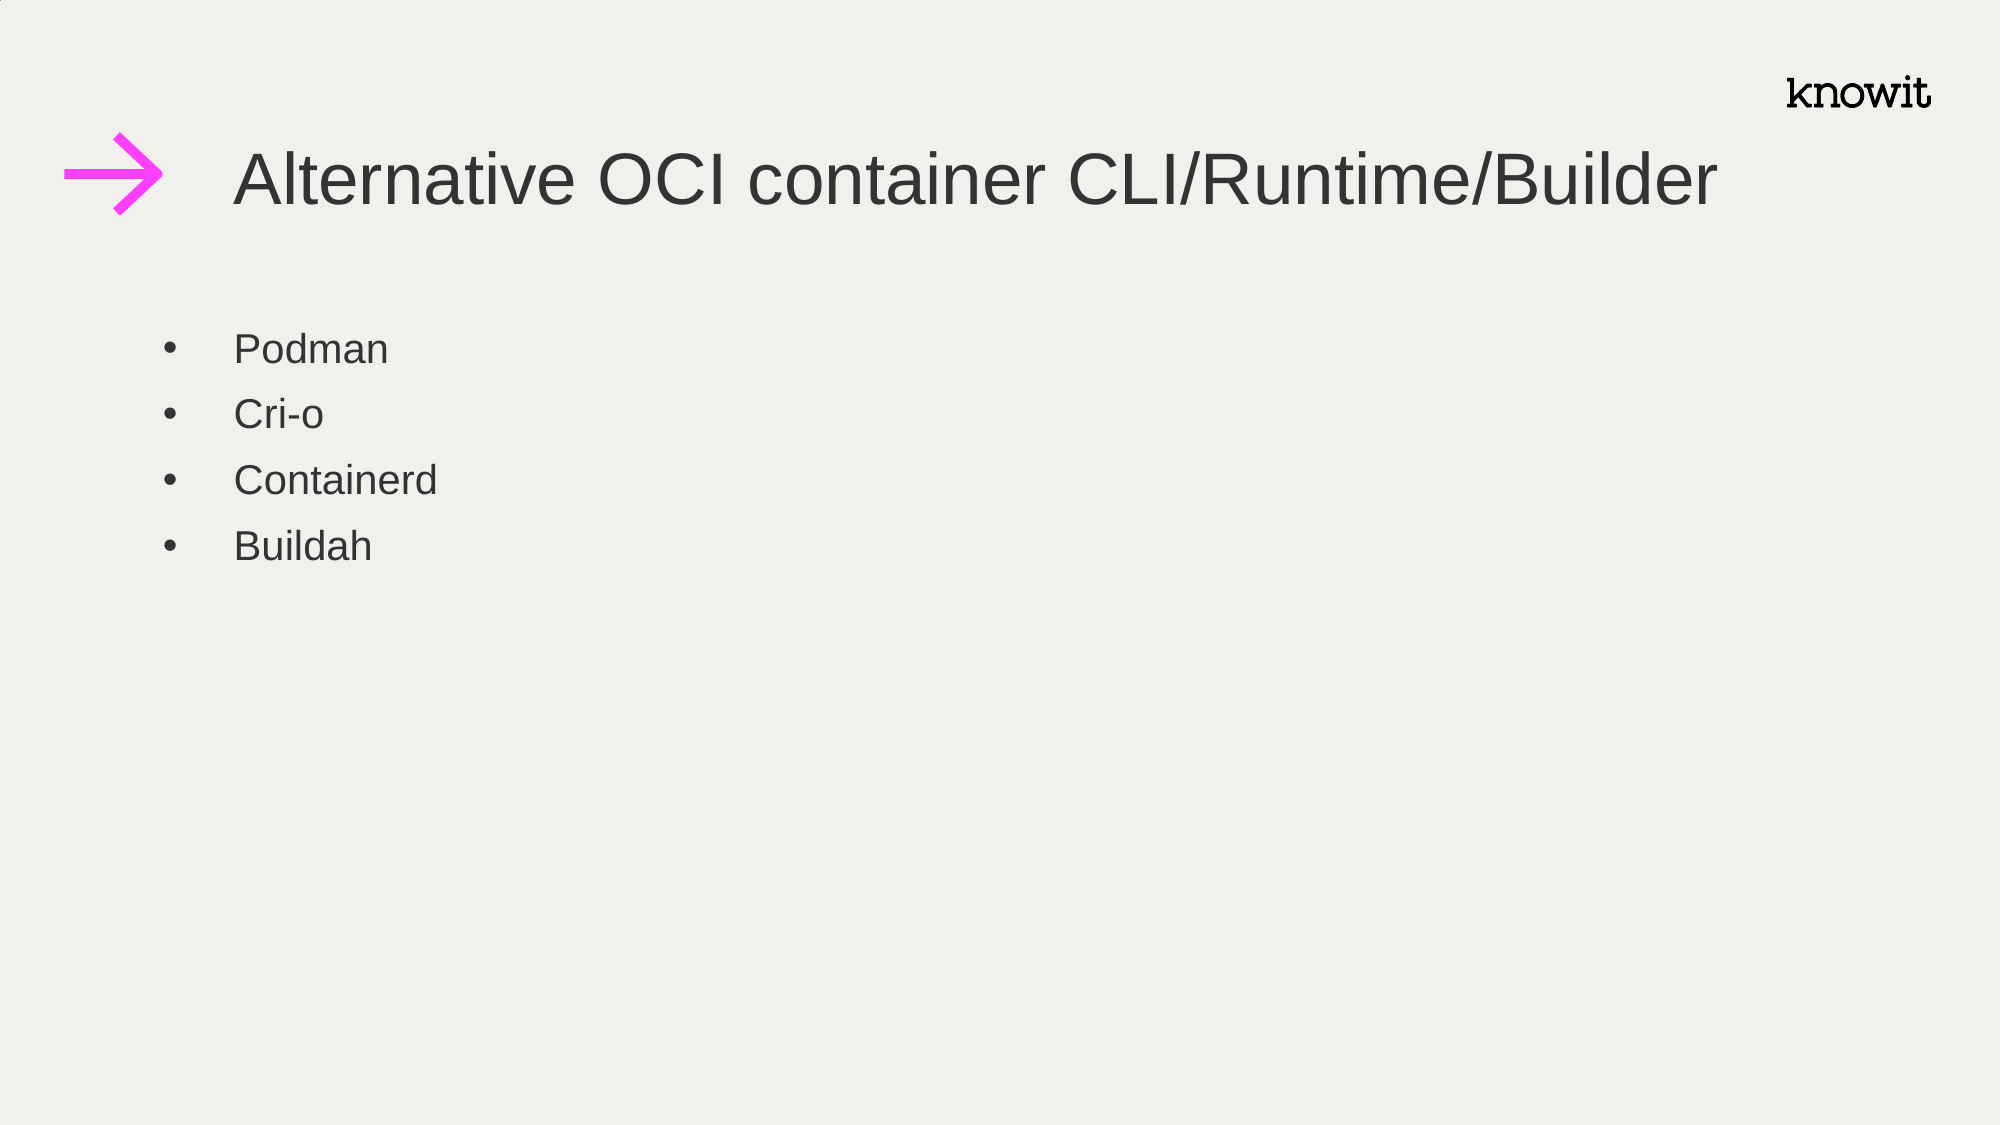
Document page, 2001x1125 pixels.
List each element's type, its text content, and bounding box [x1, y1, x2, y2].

list Podman Cri-o Containerd Buildah [162, 319, 918, 1003]
picture [1787, 75, 1931, 108]
title Alternative OCI container CLI/Runtime/Builder [233, 131, 1786, 230]
